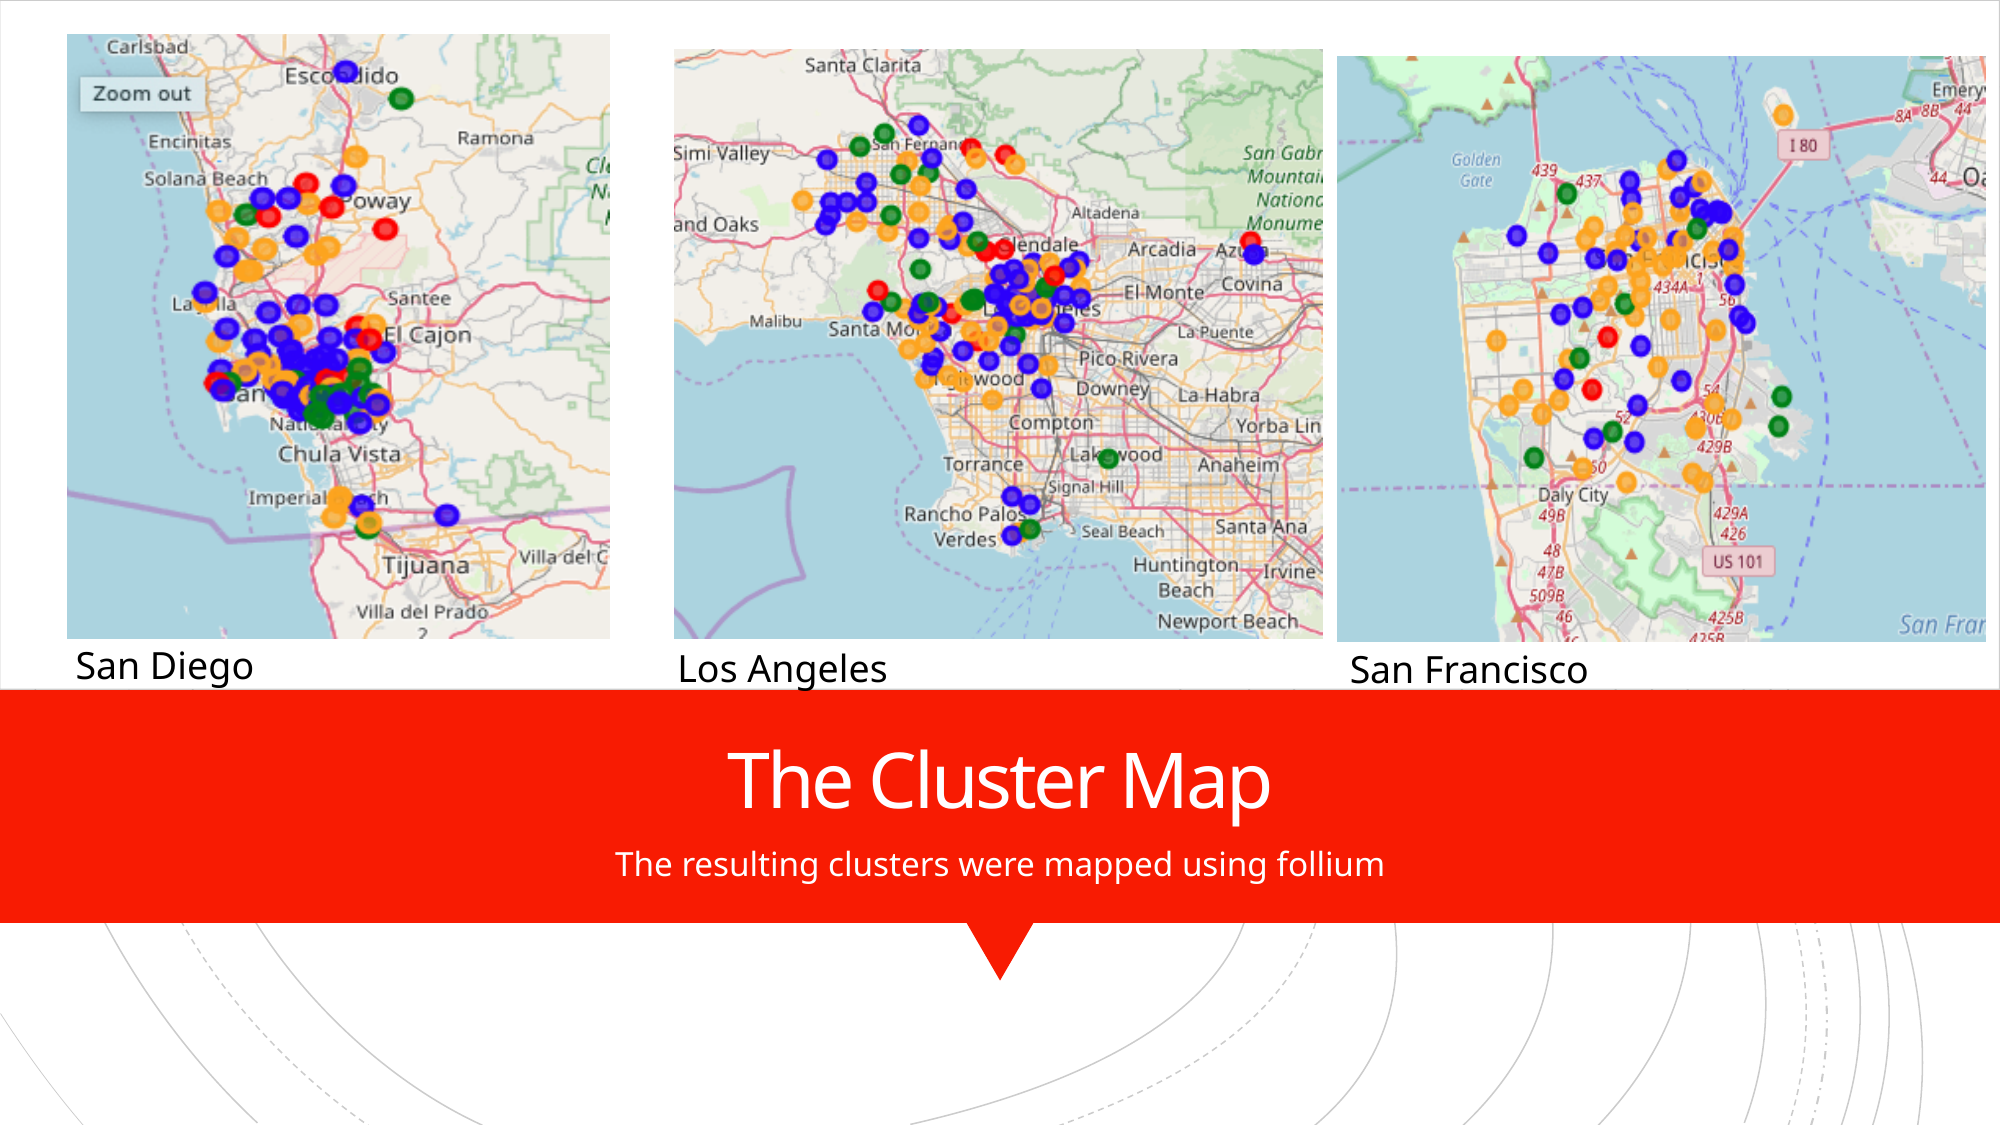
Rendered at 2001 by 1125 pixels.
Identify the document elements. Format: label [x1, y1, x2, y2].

picture [1336, 56, 1986, 642]
text_box [0, 981, 2000, 1125]
picture [674, 49, 1324, 640]
text_box [0, 0, 2000, 689]
picture [67, 34, 610, 639]
text_box [0, 689, 2000, 981]
